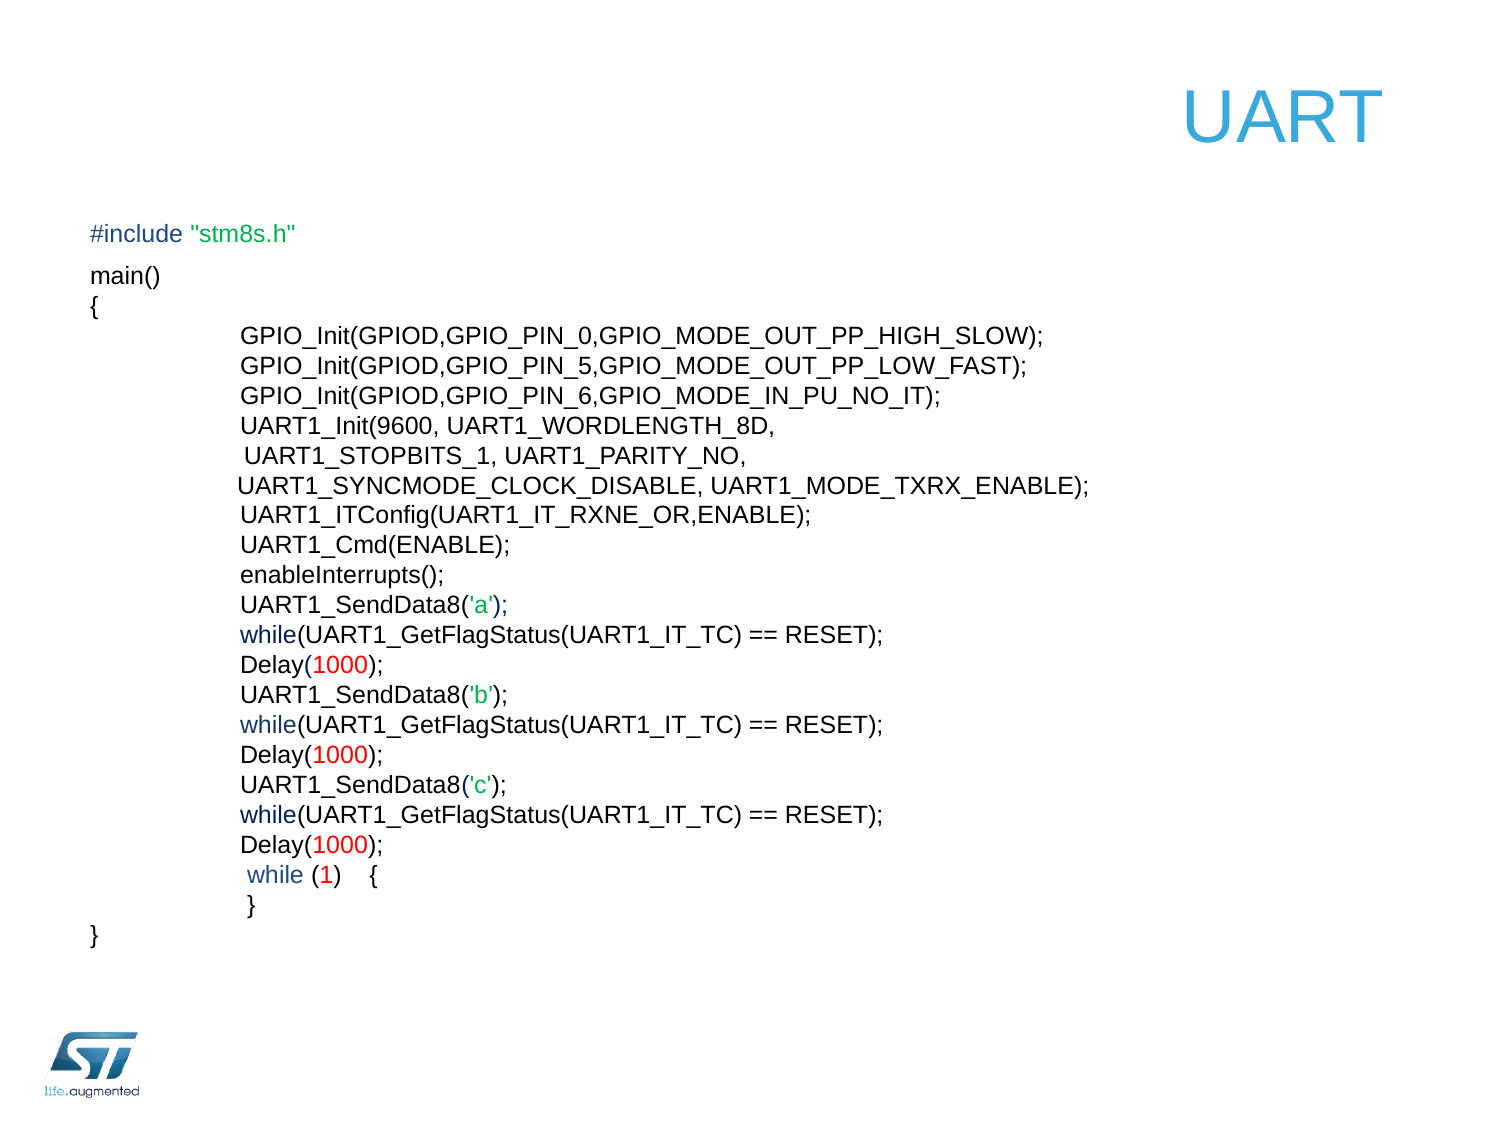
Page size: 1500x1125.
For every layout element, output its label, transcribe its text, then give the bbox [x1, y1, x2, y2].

list #include "stm8s.h" main() { GPIO_Init(GPIOD,GPIO_PIN_0,GPIO_MODE_OUT_PP_HIGH_SLOW); GPIO_Init(GPIOD,GPIO_PIN_5,GPIO_MODE_OUT_PP_LOW_FAST); GPIO_Init(GPIOD,GPIO_PIN_6,GPIO_MODE_IN_PU_NO_IT); UART1_Init(9600, UART1_WORDLENGTH_8D, UART1_STOPBITS_1, UART1_PARITY_NO, UART1_SYNCMODE_CLOCK_DISABLE, UART1_MODE_TXRX_ENABLE); UART1_ITConfig(UART1_IT_RXNE_OR,ENABLE); UART1_Cmd(ENABLE); enableInterrupts(); UART1_SendData8('a'); while(UART1_GetFlagStatus(UART1_IT_TC) == RESET); Delay(1000); UART1_SendData8('b'); while(UART1_GetFlagStatus(UART1_IT_TC) == RESET); Delay(1000); UART1_SendData8('c'); while(UART1_GetFlagStatus(UART1_IT_TC) == RESET); Delay(1000); while (1) { } } [75, 209, 1425, 956]
title UART [75, 19, 1400, 207]
picture [37, 1022, 147, 1104]
